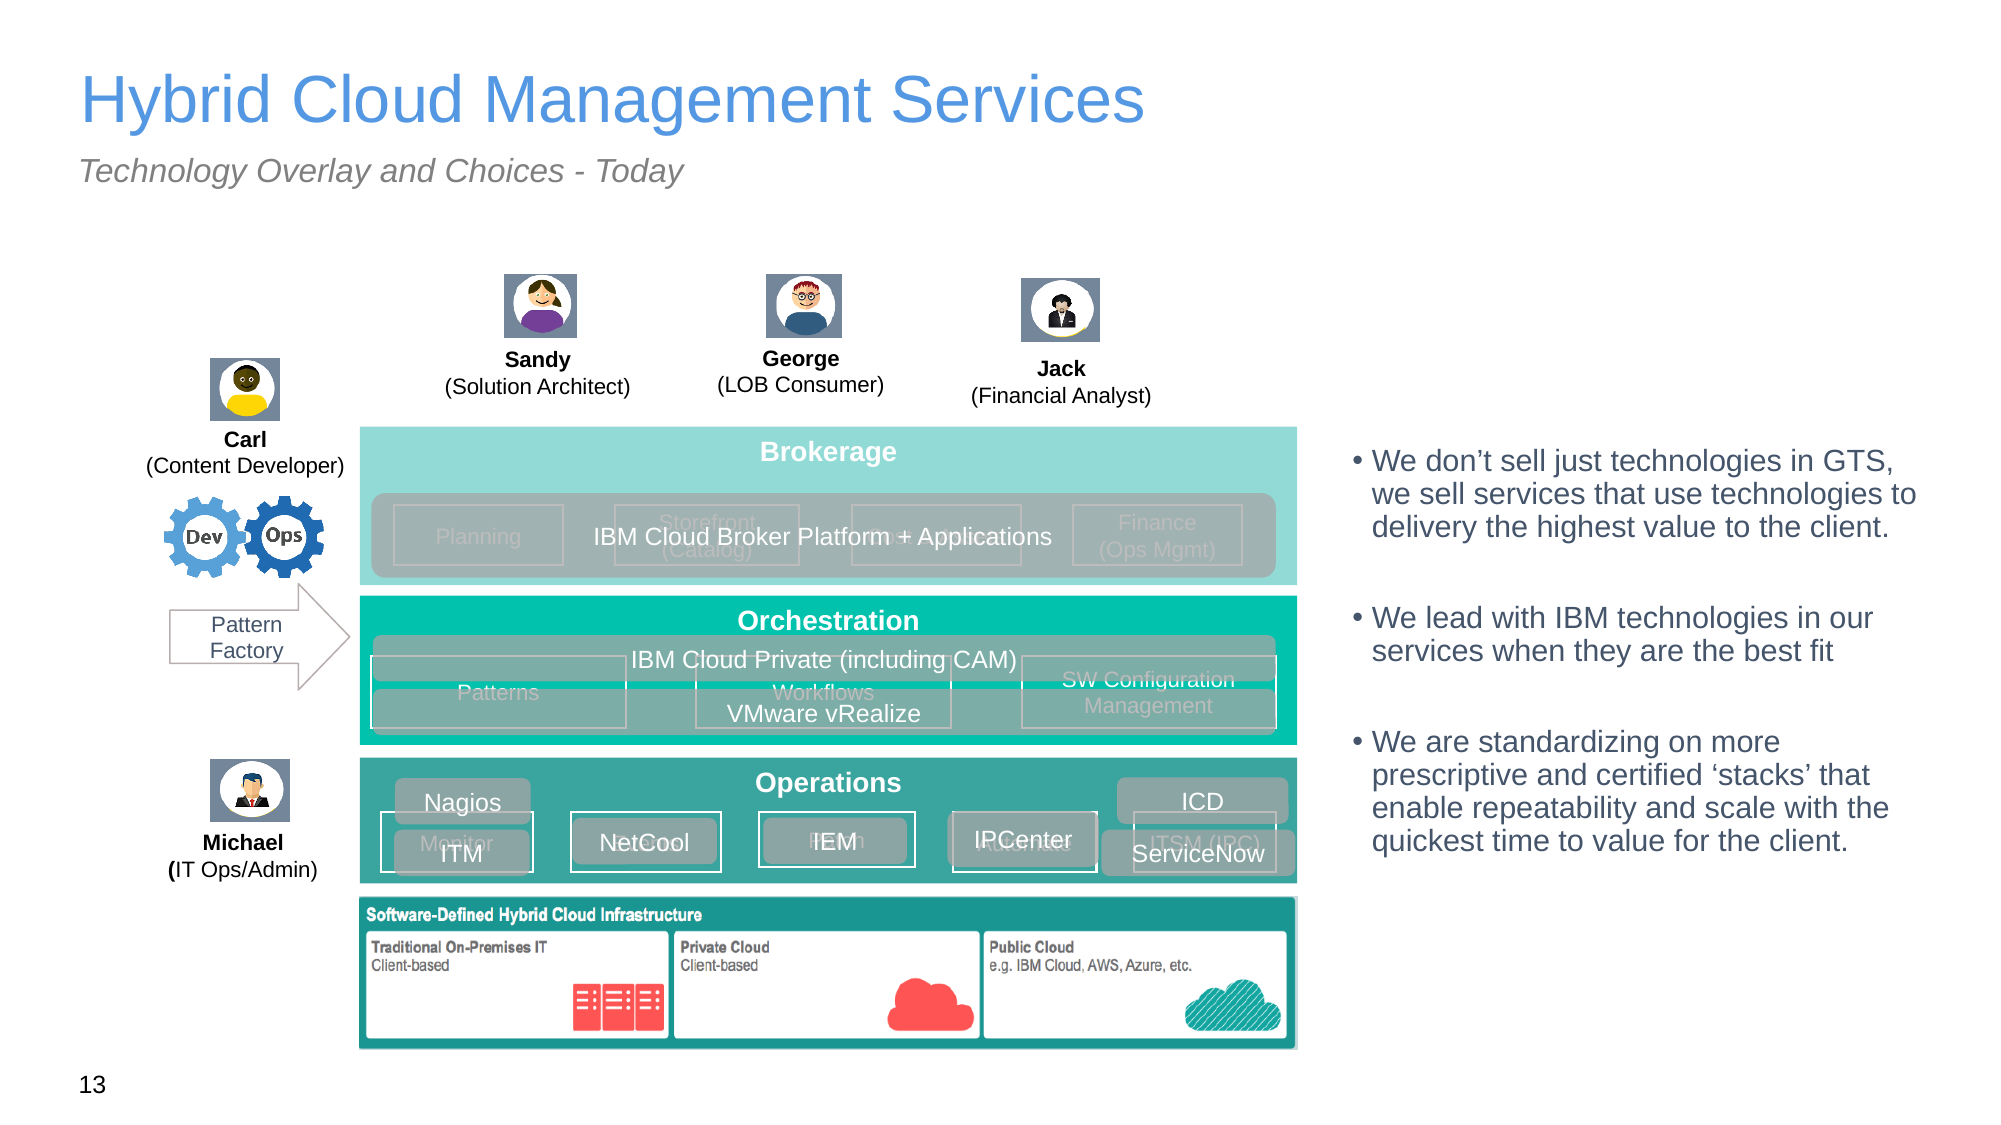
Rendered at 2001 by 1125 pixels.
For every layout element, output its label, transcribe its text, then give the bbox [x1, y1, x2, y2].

text_box Patterns [370, 655, 627, 729]
text_box Automate [952, 865, 1098, 873]
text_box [701, 274, 901, 406]
text_box Pattern Factory [169, 583, 350, 691]
text_box ServiceNow [1100, 828, 1297, 878]
text_box ITM [392, 828, 531, 878]
text_box IBM Cloud Private (including CAM) [371, 634, 1277, 683]
text_box ICD [1116, 776, 1290, 825]
text_box IBM Cloud Broker Platform + Applications [370, 492, 1277, 579]
text_box 13 [63, 1061, 160, 1103]
text_box Operations [359, 757, 1298, 884]
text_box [428, 274, 648, 407]
text_box Brokerage [359, 426, 1298, 586]
text_box IPCenter [946, 809, 1100, 868]
text_box Nagios [393, 777, 532, 826]
picture [164, 496, 325, 578]
text_box Patch [758, 811, 916, 868]
text_box VMware vRealize [371, 687, 1277, 737]
text_box Technology Overlay and Choices - Today [63, 141, 700, 197]
text_box Monitor [380, 811, 534, 873]
list We don’t sell just technologies in GTS, we sell services that use technologies to delivery the highest value to the client. We lead with IBM technologies in our services when they are the best fit We are standardizing on more prescriptive and certified ‘stacks’ that enable repeatability and scale with the quickest time to value for the client. [1337, 437, 1946, 884]
picture [359, 896, 1298, 1050]
title Hybrid Cloud Management Services [64, 63, 1741, 140]
text_box SW Configuration Management [1021, 677, 1277, 693]
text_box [130, 358, 362, 487]
text_box Events [570, 811, 722, 873]
text_box Workflows [695, 683, 952, 687]
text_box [954, 278, 1169, 417]
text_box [152, 759, 335, 891]
text_box NetCool [571, 816, 718, 866]
text_box Orchestration [359, 595, 1298, 746]
text_box IEM [762, 816, 909, 865]
